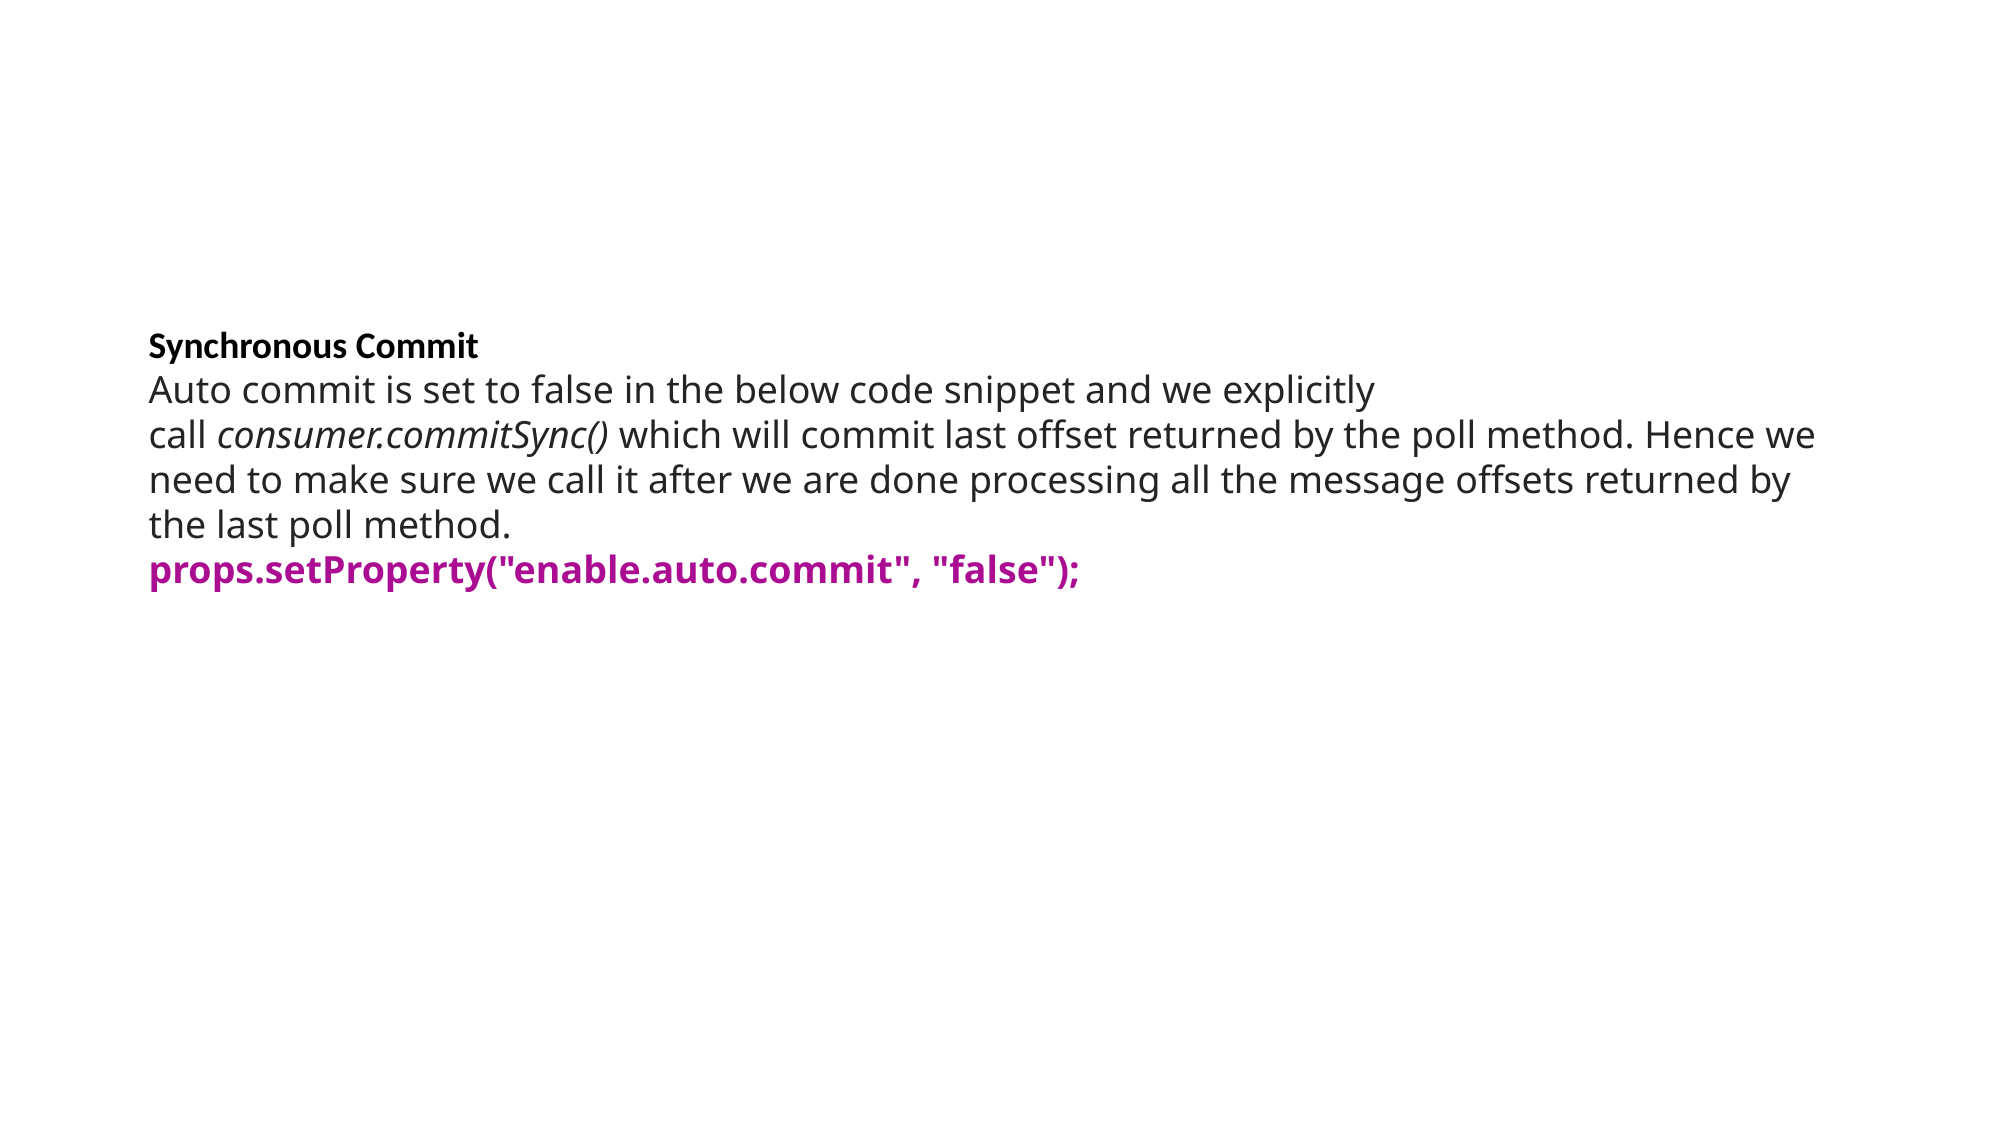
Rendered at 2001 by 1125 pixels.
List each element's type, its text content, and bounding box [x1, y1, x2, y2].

text_box Synchronous Commit Auto commit is set to false in the below code snippet and we explicitly call consumer.commitSync() which will commit last offset returned by the poll method. Hence we need to make sure we call it after we are done processing all the message offsets returned by the last poll method. props.setProperty("enable.auto.commit", "false"); [133, 313, 1867, 643]
